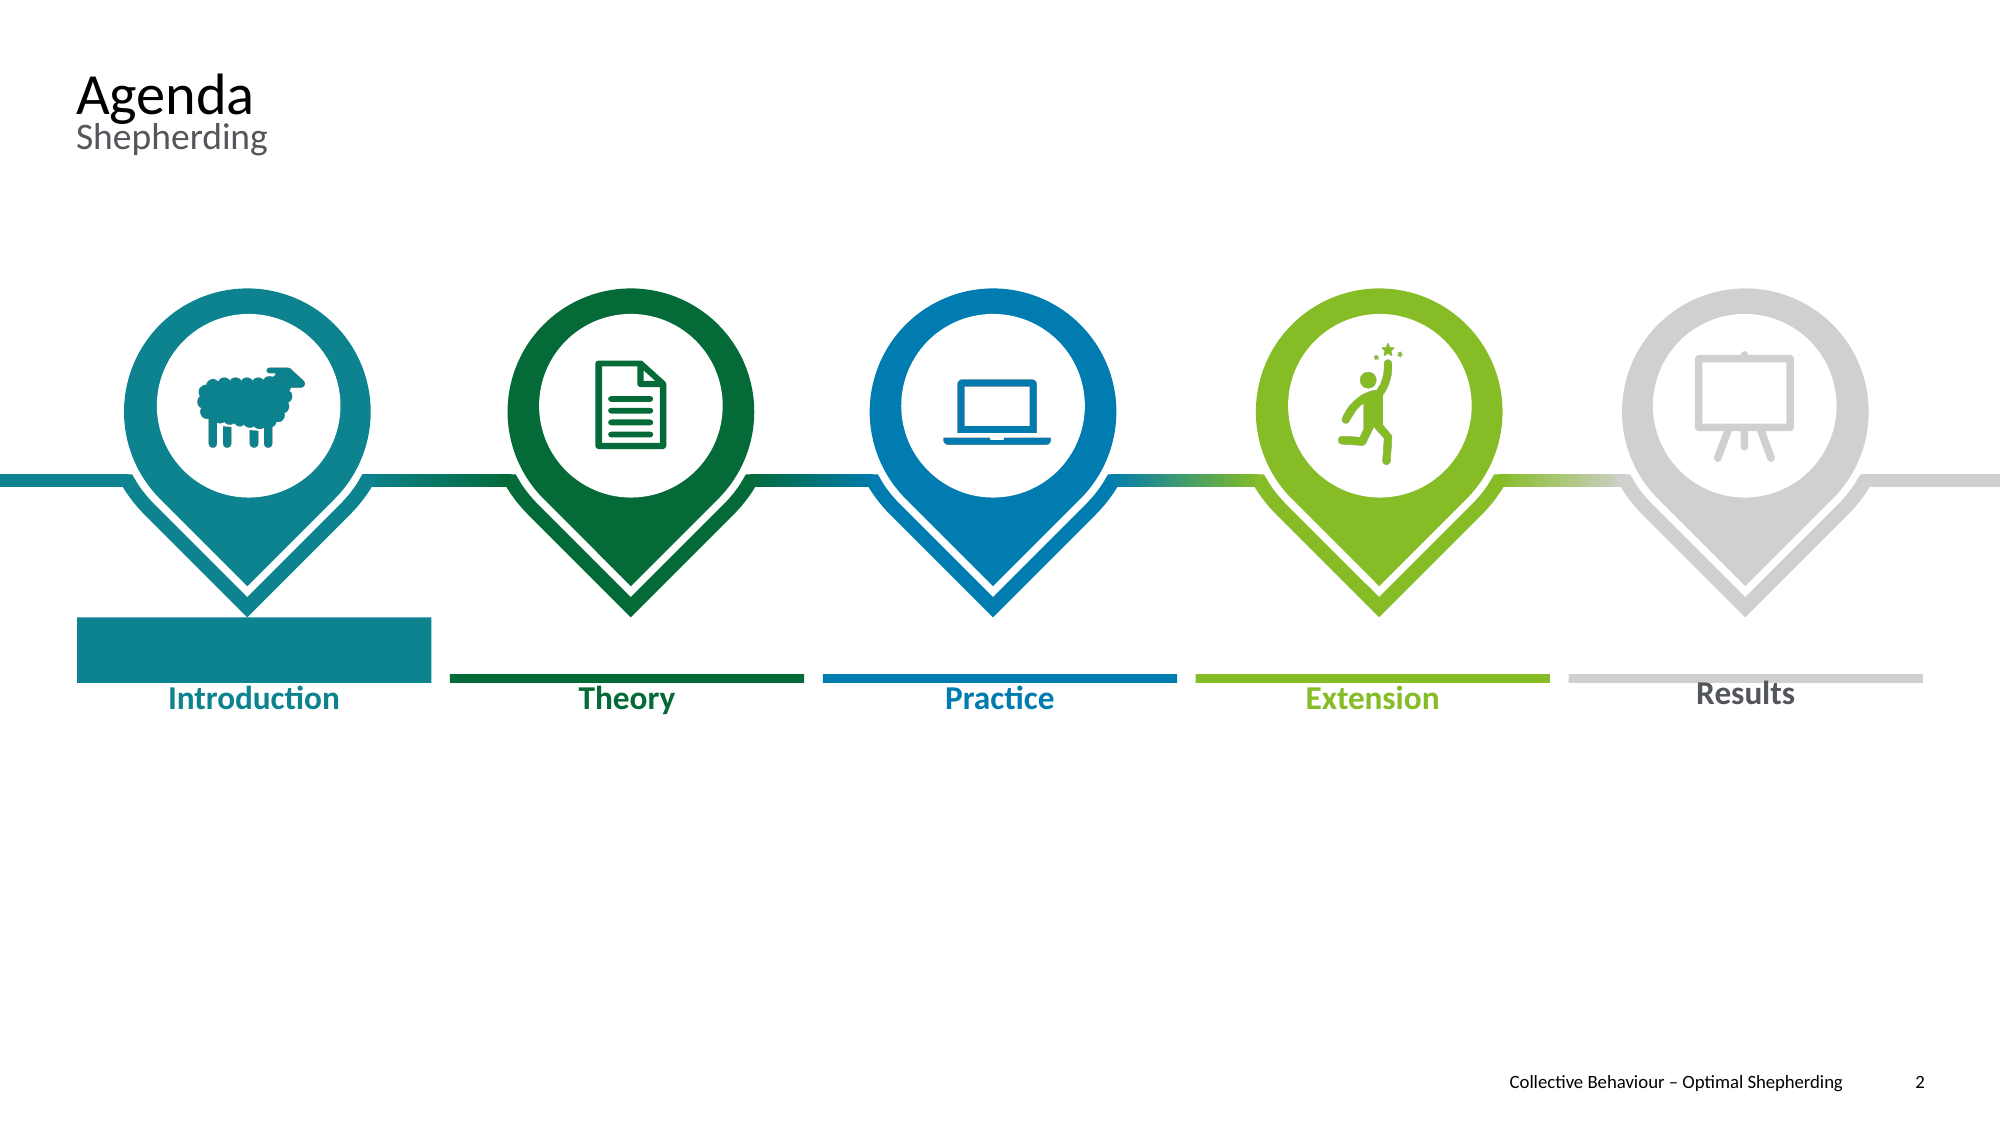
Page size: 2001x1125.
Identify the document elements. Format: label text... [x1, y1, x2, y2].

text_box Introduction [77, 523, 432, 793]
text_box [1129, 474, 1242, 487]
list Shepherding [76, 112, 1926, 237]
text_box [750, 474, 856, 487]
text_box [595, 360, 667, 450]
text_box [1880, 474, 2000, 487]
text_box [1247, 288, 1511, 618]
text_box Results [1568, 523, 1923, 773]
picture [941, 356, 1053, 468]
picture [182, 339, 320, 476]
text_box [539, 313, 723, 498]
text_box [861, 288, 1125, 618]
text_box [499, 474, 756, 618]
title Agenda [76, 56, 1926, 112]
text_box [1613, 288, 1877, 618]
text_box [1515, 474, 1608, 487]
text_box Practice [822, 523, 1178, 793]
text_box Extension [1195, 523, 1550, 793]
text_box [115, 288, 379, 618]
text_box [0, 474, 110, 487]
text_box [383, 474, 505, 487]
picture [1307, 339, 1438, 470]
text_box [507, 288, 755, 587]
text_box Theory [449, 523, 805, 793]
